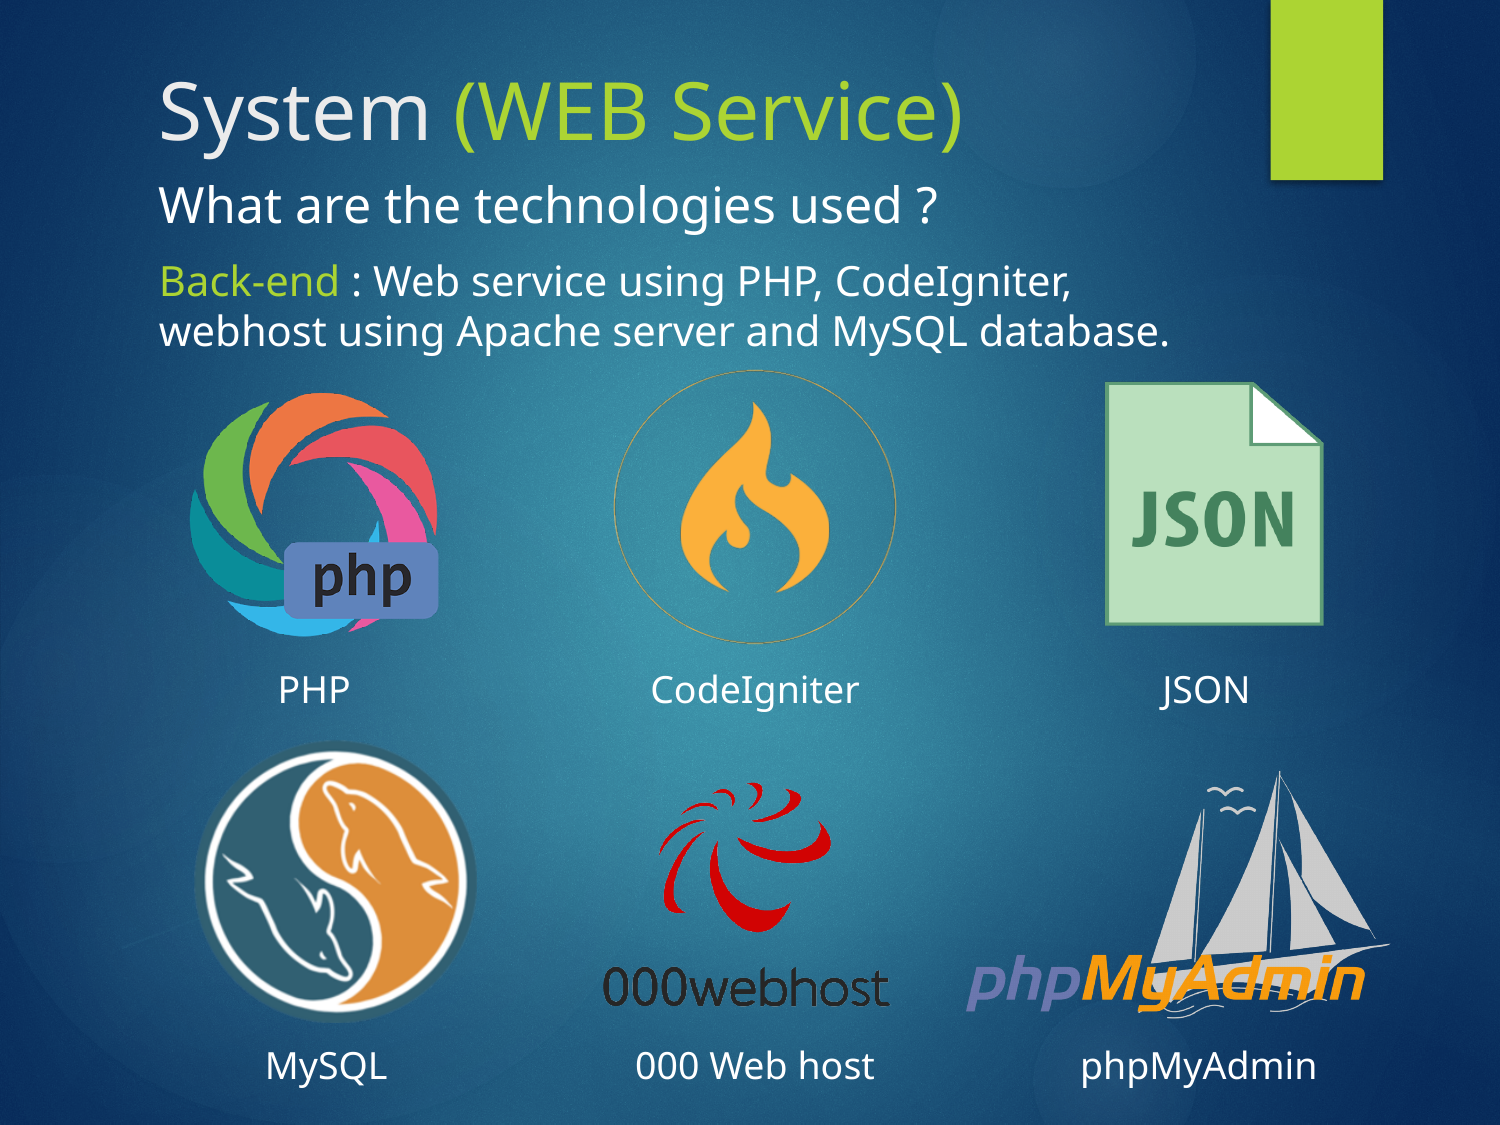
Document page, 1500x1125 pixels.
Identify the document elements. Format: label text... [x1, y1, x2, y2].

picture [194, 740, 477, 1023]
text_box CodeIgniter [635, 697, 876, 719]
text_box 000 Web host [620, 1034, 891, 1095]
title System (WEB Service) [143, 52, 1297, 166]
picture [1058, 368, 1370, 639]
picture [933, 766, 1423, 1023]
text_box phpMyAdmin [1065, 1034, 1333, 1095]
picture [486, 359, 1025, 689]
picture [602, 782, 891, 1007]
text_box JSON [1147, 658, 1266, 719]
list What are the technologies used ? Back-end : Web service using PHP, CodeIgniter, webhost using Apache server and MySQL database. [143, 165, 1256, 851]
text_box MySQL [250, 1034, 403, 1095]
text_box PHP [262, 658, 366, 719]
picture [184, 386, 447, 649]
